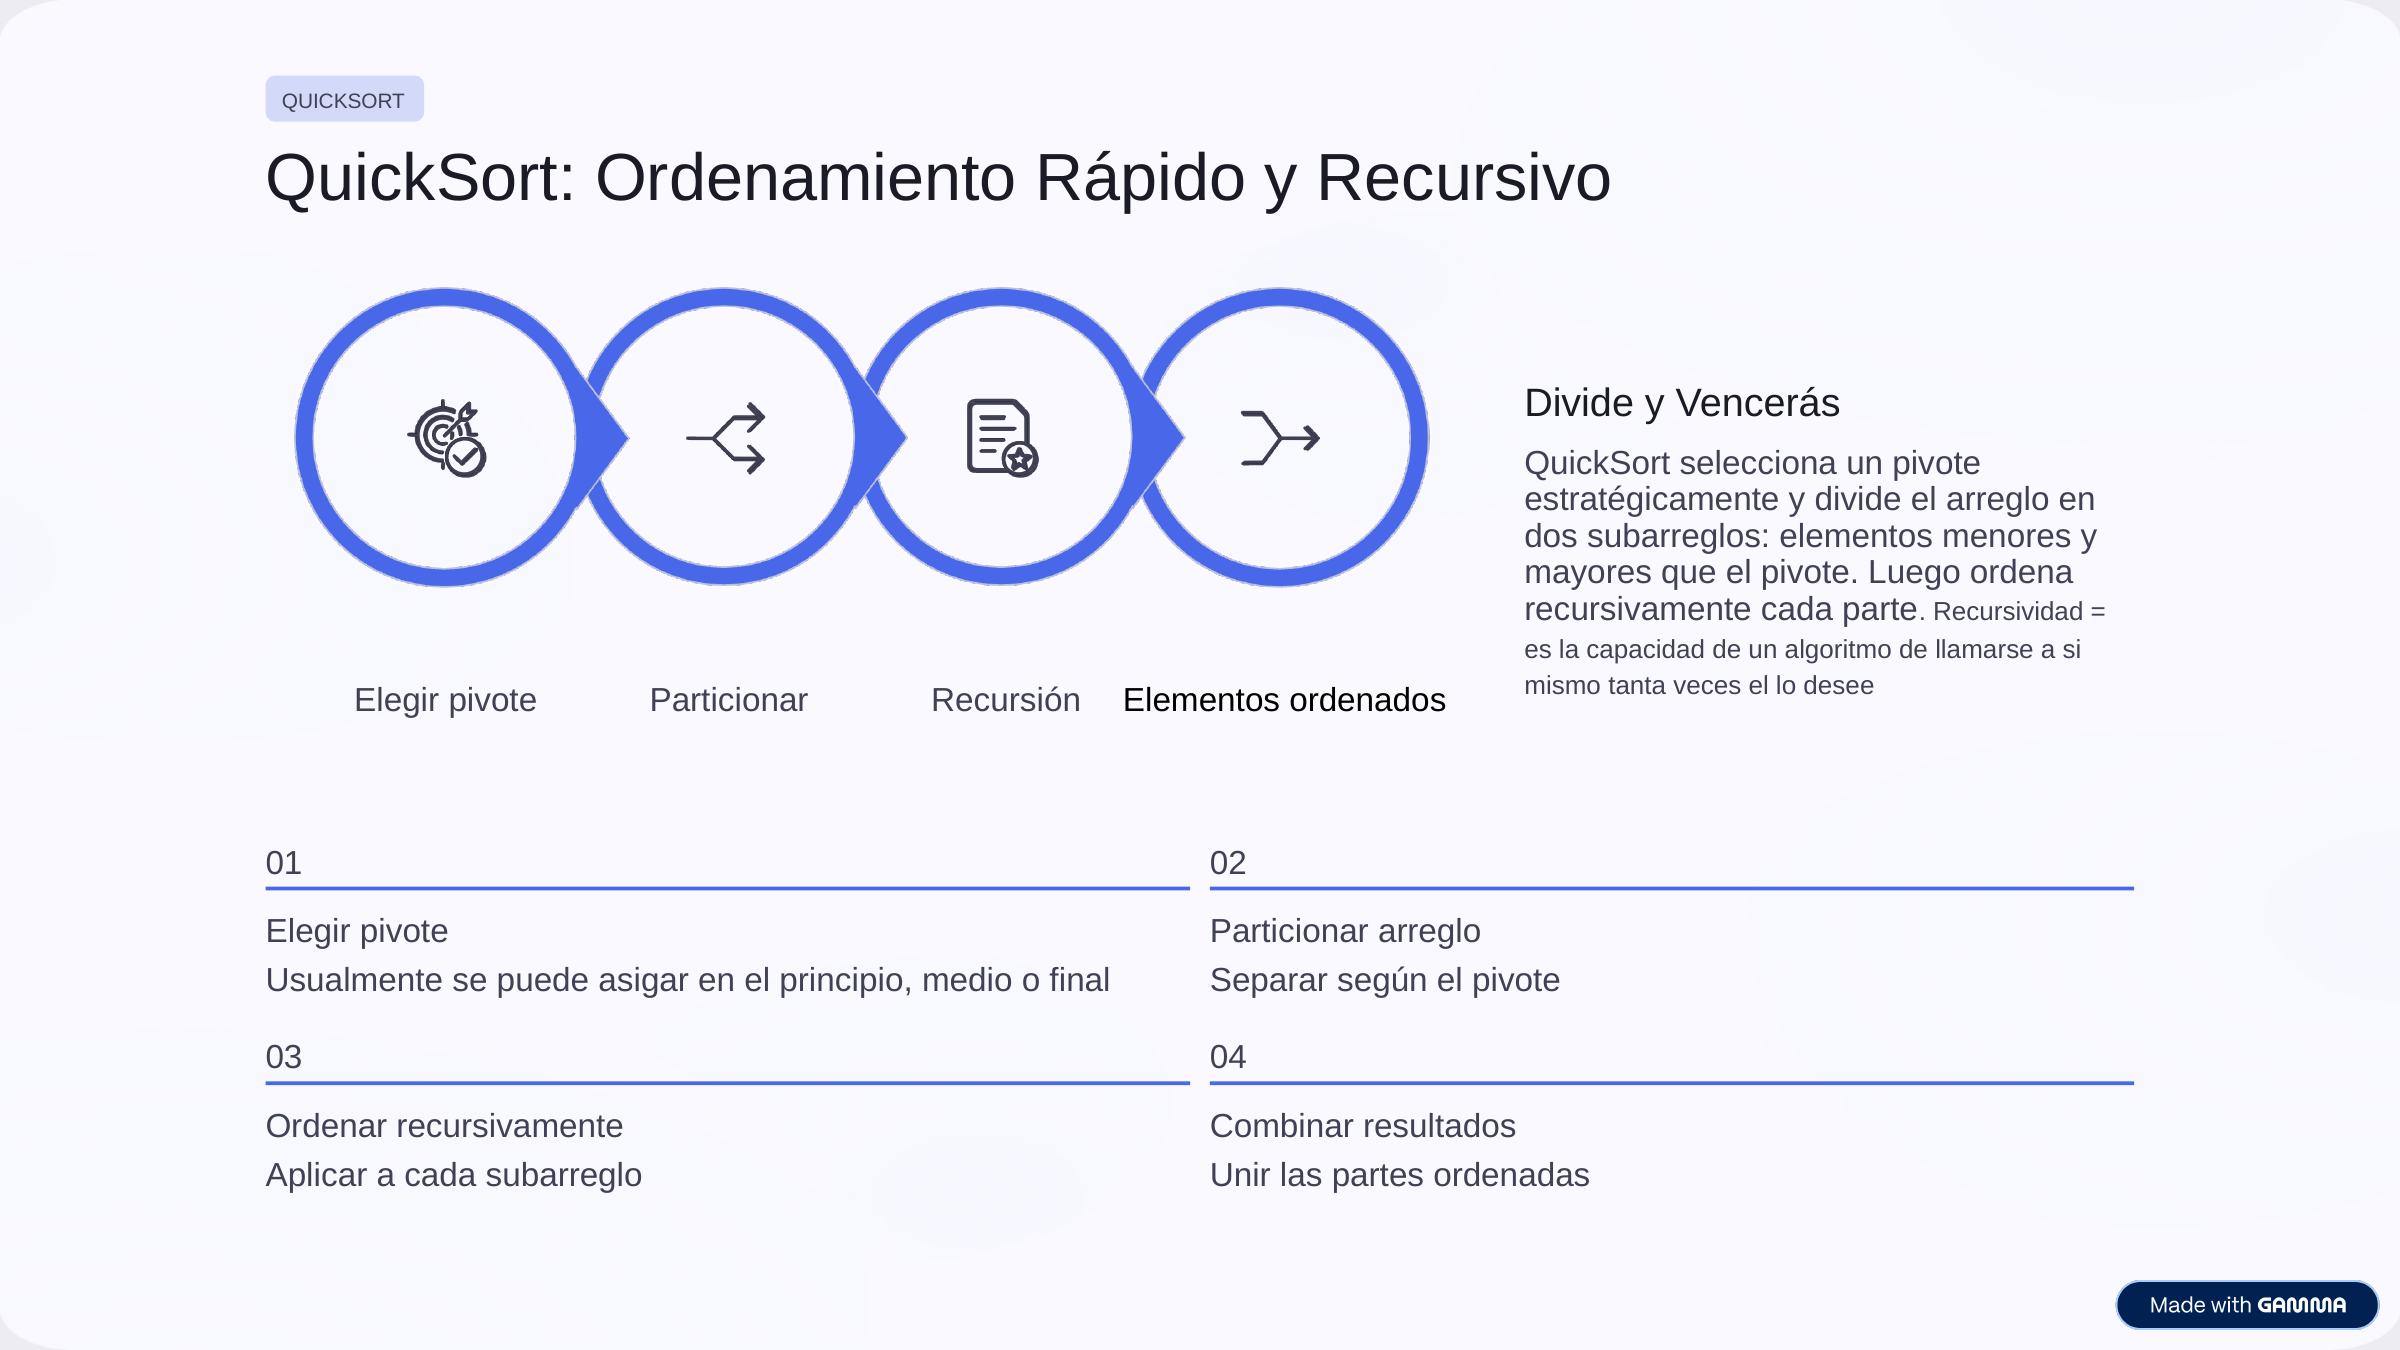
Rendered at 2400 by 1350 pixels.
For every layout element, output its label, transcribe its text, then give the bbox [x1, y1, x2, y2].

text_box QuickSort: Ordenamiento Rápido y Recursivo [265, 129, 1720, 215]
text_box [1209, 886, 2135, 891]
text_box [265, 1081, 1191, 1086]
text_box Divide y Vencerás [1524, 374, 1931, 425]
text_box Separar según el pivote [1209, 961, 2135, 1000]
text_box [265, 886, 1191, 891]
text_box Elegir pivote [265, 907, 605, 950]
text_box [265, 75, 425, 122]
text_box 01 [265, 844, 293, 879]
text_box Particionar arreglo [1209, 907, 1549, 950]
text_box Aplicar a cada subarreglo [265, 1156, 1191, 1194]
text_box 03 [265, 1039, 293, 1073]
text_box Combinar resultados [1209, 1102, 1549, 1145]
text_box 02 [1209, 844, 1237, 879]
text_box Ordenar recursivamente [265, 1102, 657, 1145]
text_box QuickSort selecciona un pivote estratégicamente y divide el arreglo en dos subarreglos: elementos menores y mayores que el pivote. Luego ordena recursivamente cada parte. Recursividad = es la capacidad de un algoritmo de llamarse a si mismo tanta veces el lo desee [1524, 444, 2136, 632]
picture [272, 265, 1451, 805]
text_box [265, 826, 1458, 865]
text_box [1209, 1081, 2135, 1086]
text_box Unir las partes ordenadas [1209, 1156, 2135, 1194]
text_box Usualmente se puede asigar en el principio, medio o final [265, 961, 1191, 1000]
picture [2106, 1271, 2389, 1339]
text_box QUICKSORT [281, 83, 408, 114]
text_box 04 [1209, 1039, 1237, 1073]
